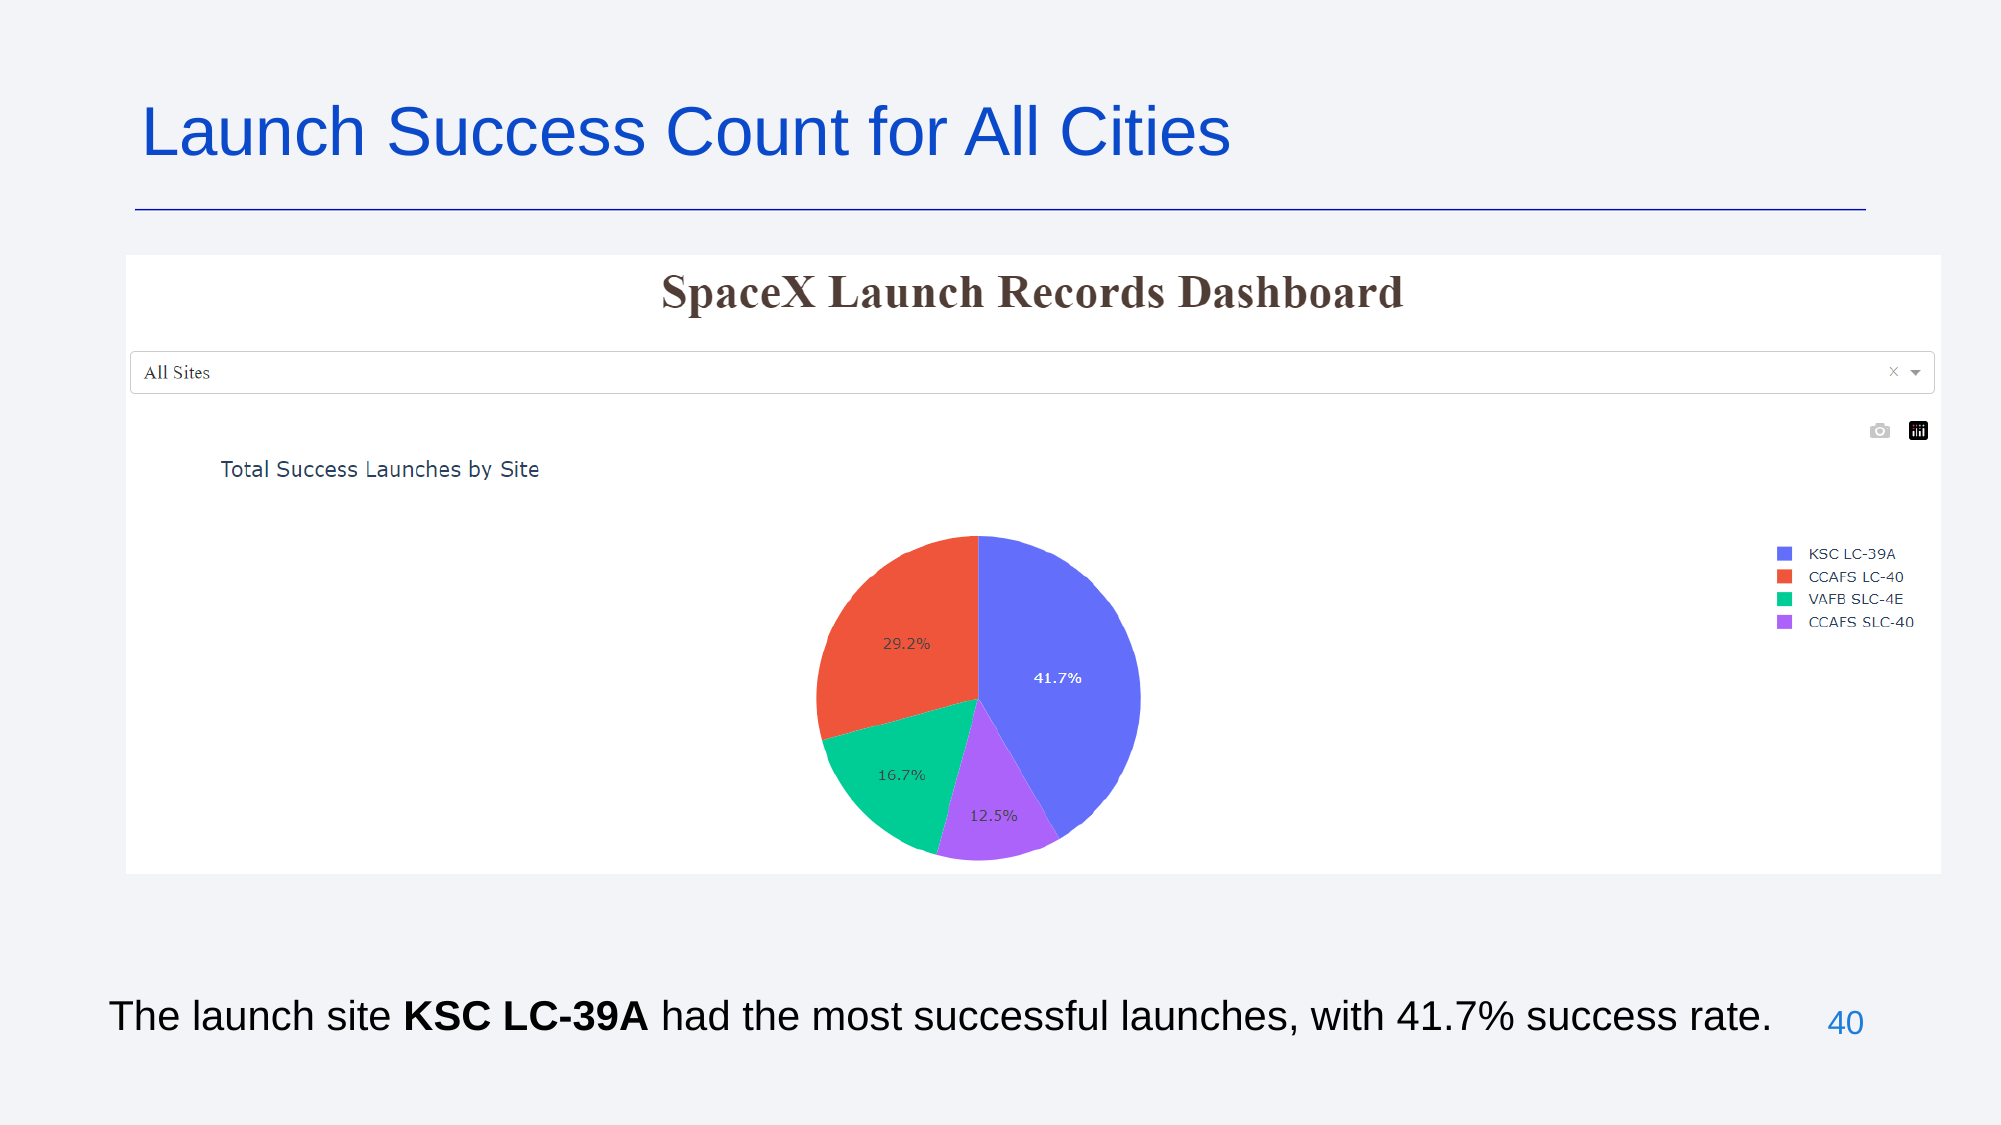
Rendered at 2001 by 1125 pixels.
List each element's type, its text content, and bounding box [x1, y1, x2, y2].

text_box The launch site KSC LC-39A had the most successful launches, with 41.7% success rate. [93, 973, 1819, 1054]
text_box Launch Success Count for All Cities [126, 88, 1852, 179]
picture [0, 0, 2001, 1125]
slide_number ‹#› [1429, 988, 1880, 1055]
